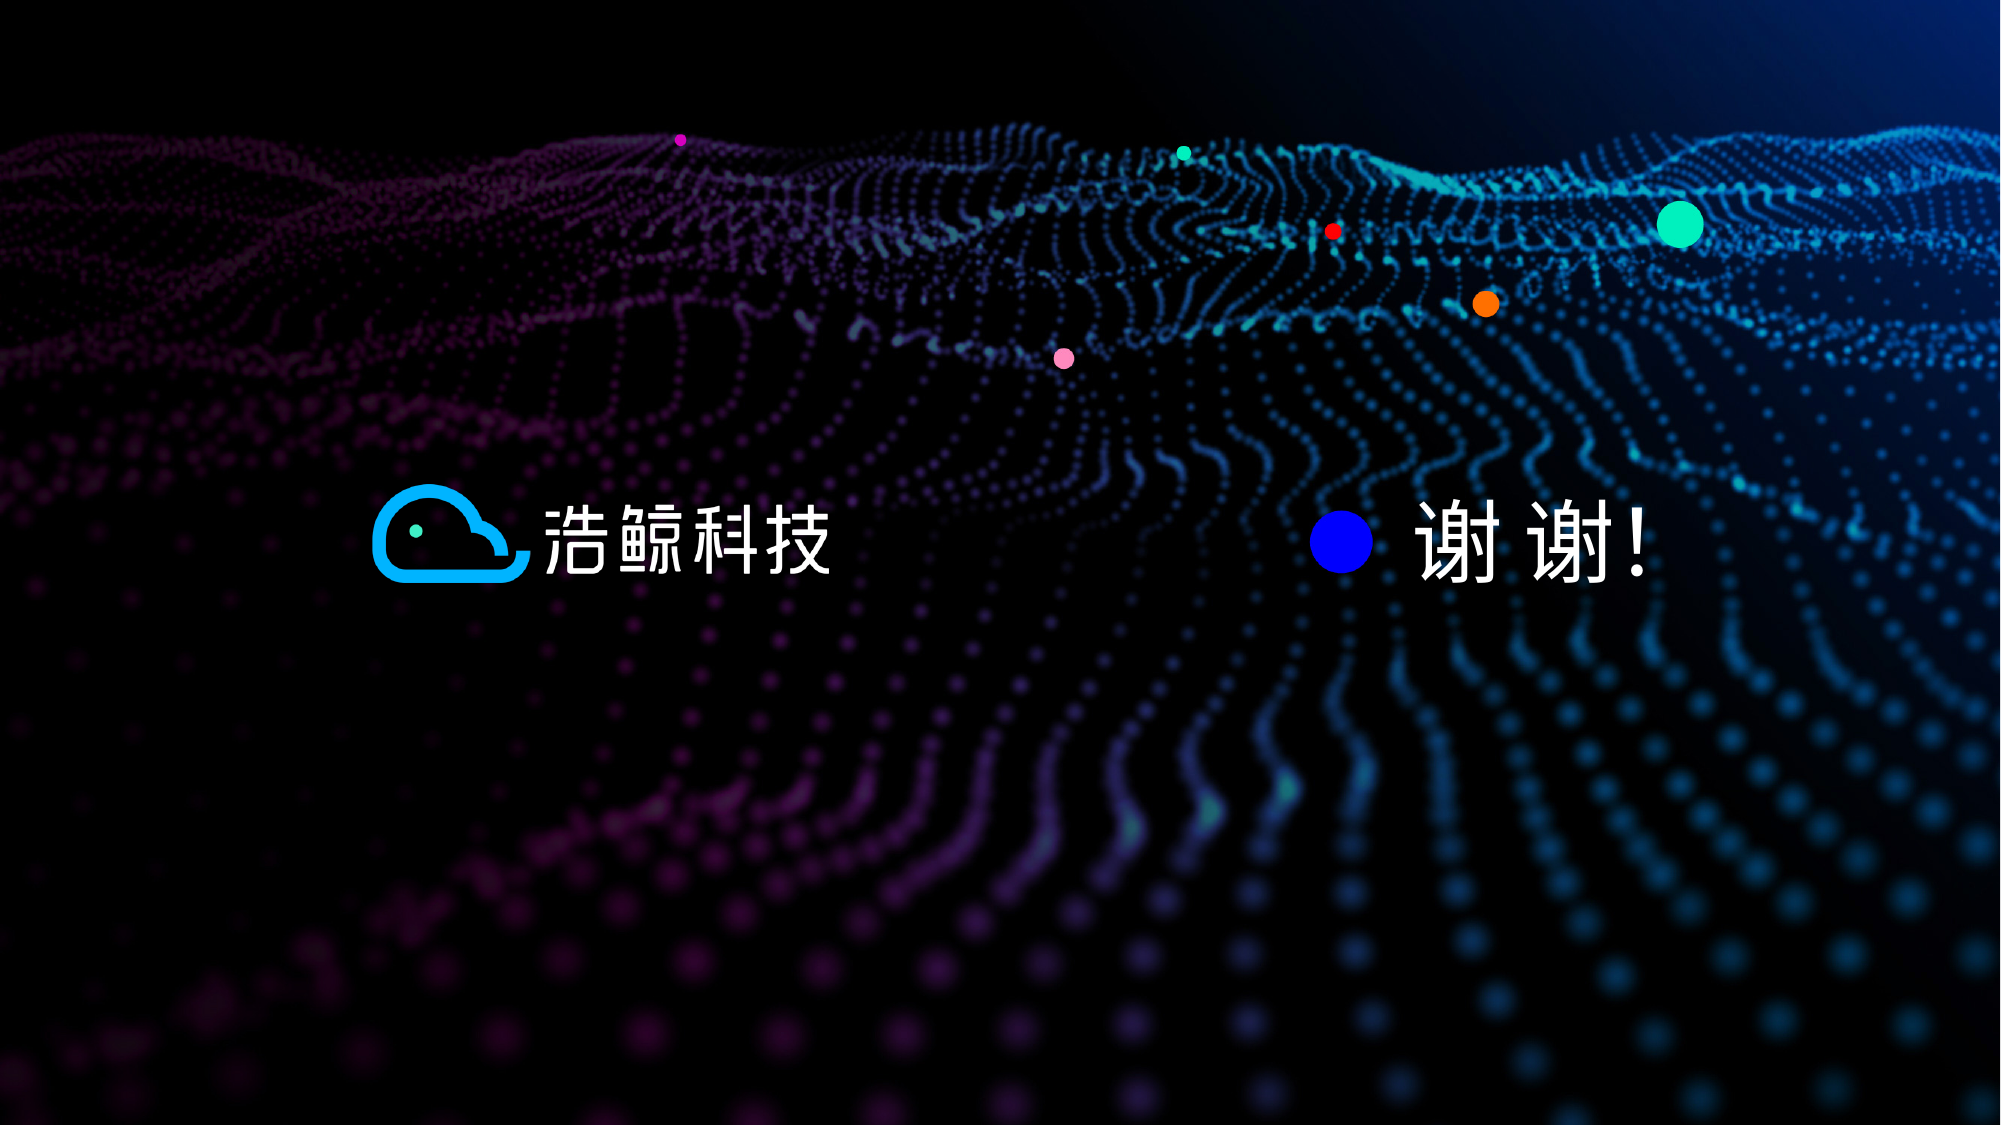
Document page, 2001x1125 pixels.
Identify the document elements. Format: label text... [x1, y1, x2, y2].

title 谢 谢！ [1410, 484, 1796, 641]
picture [0, 0, 2001, 1125]
